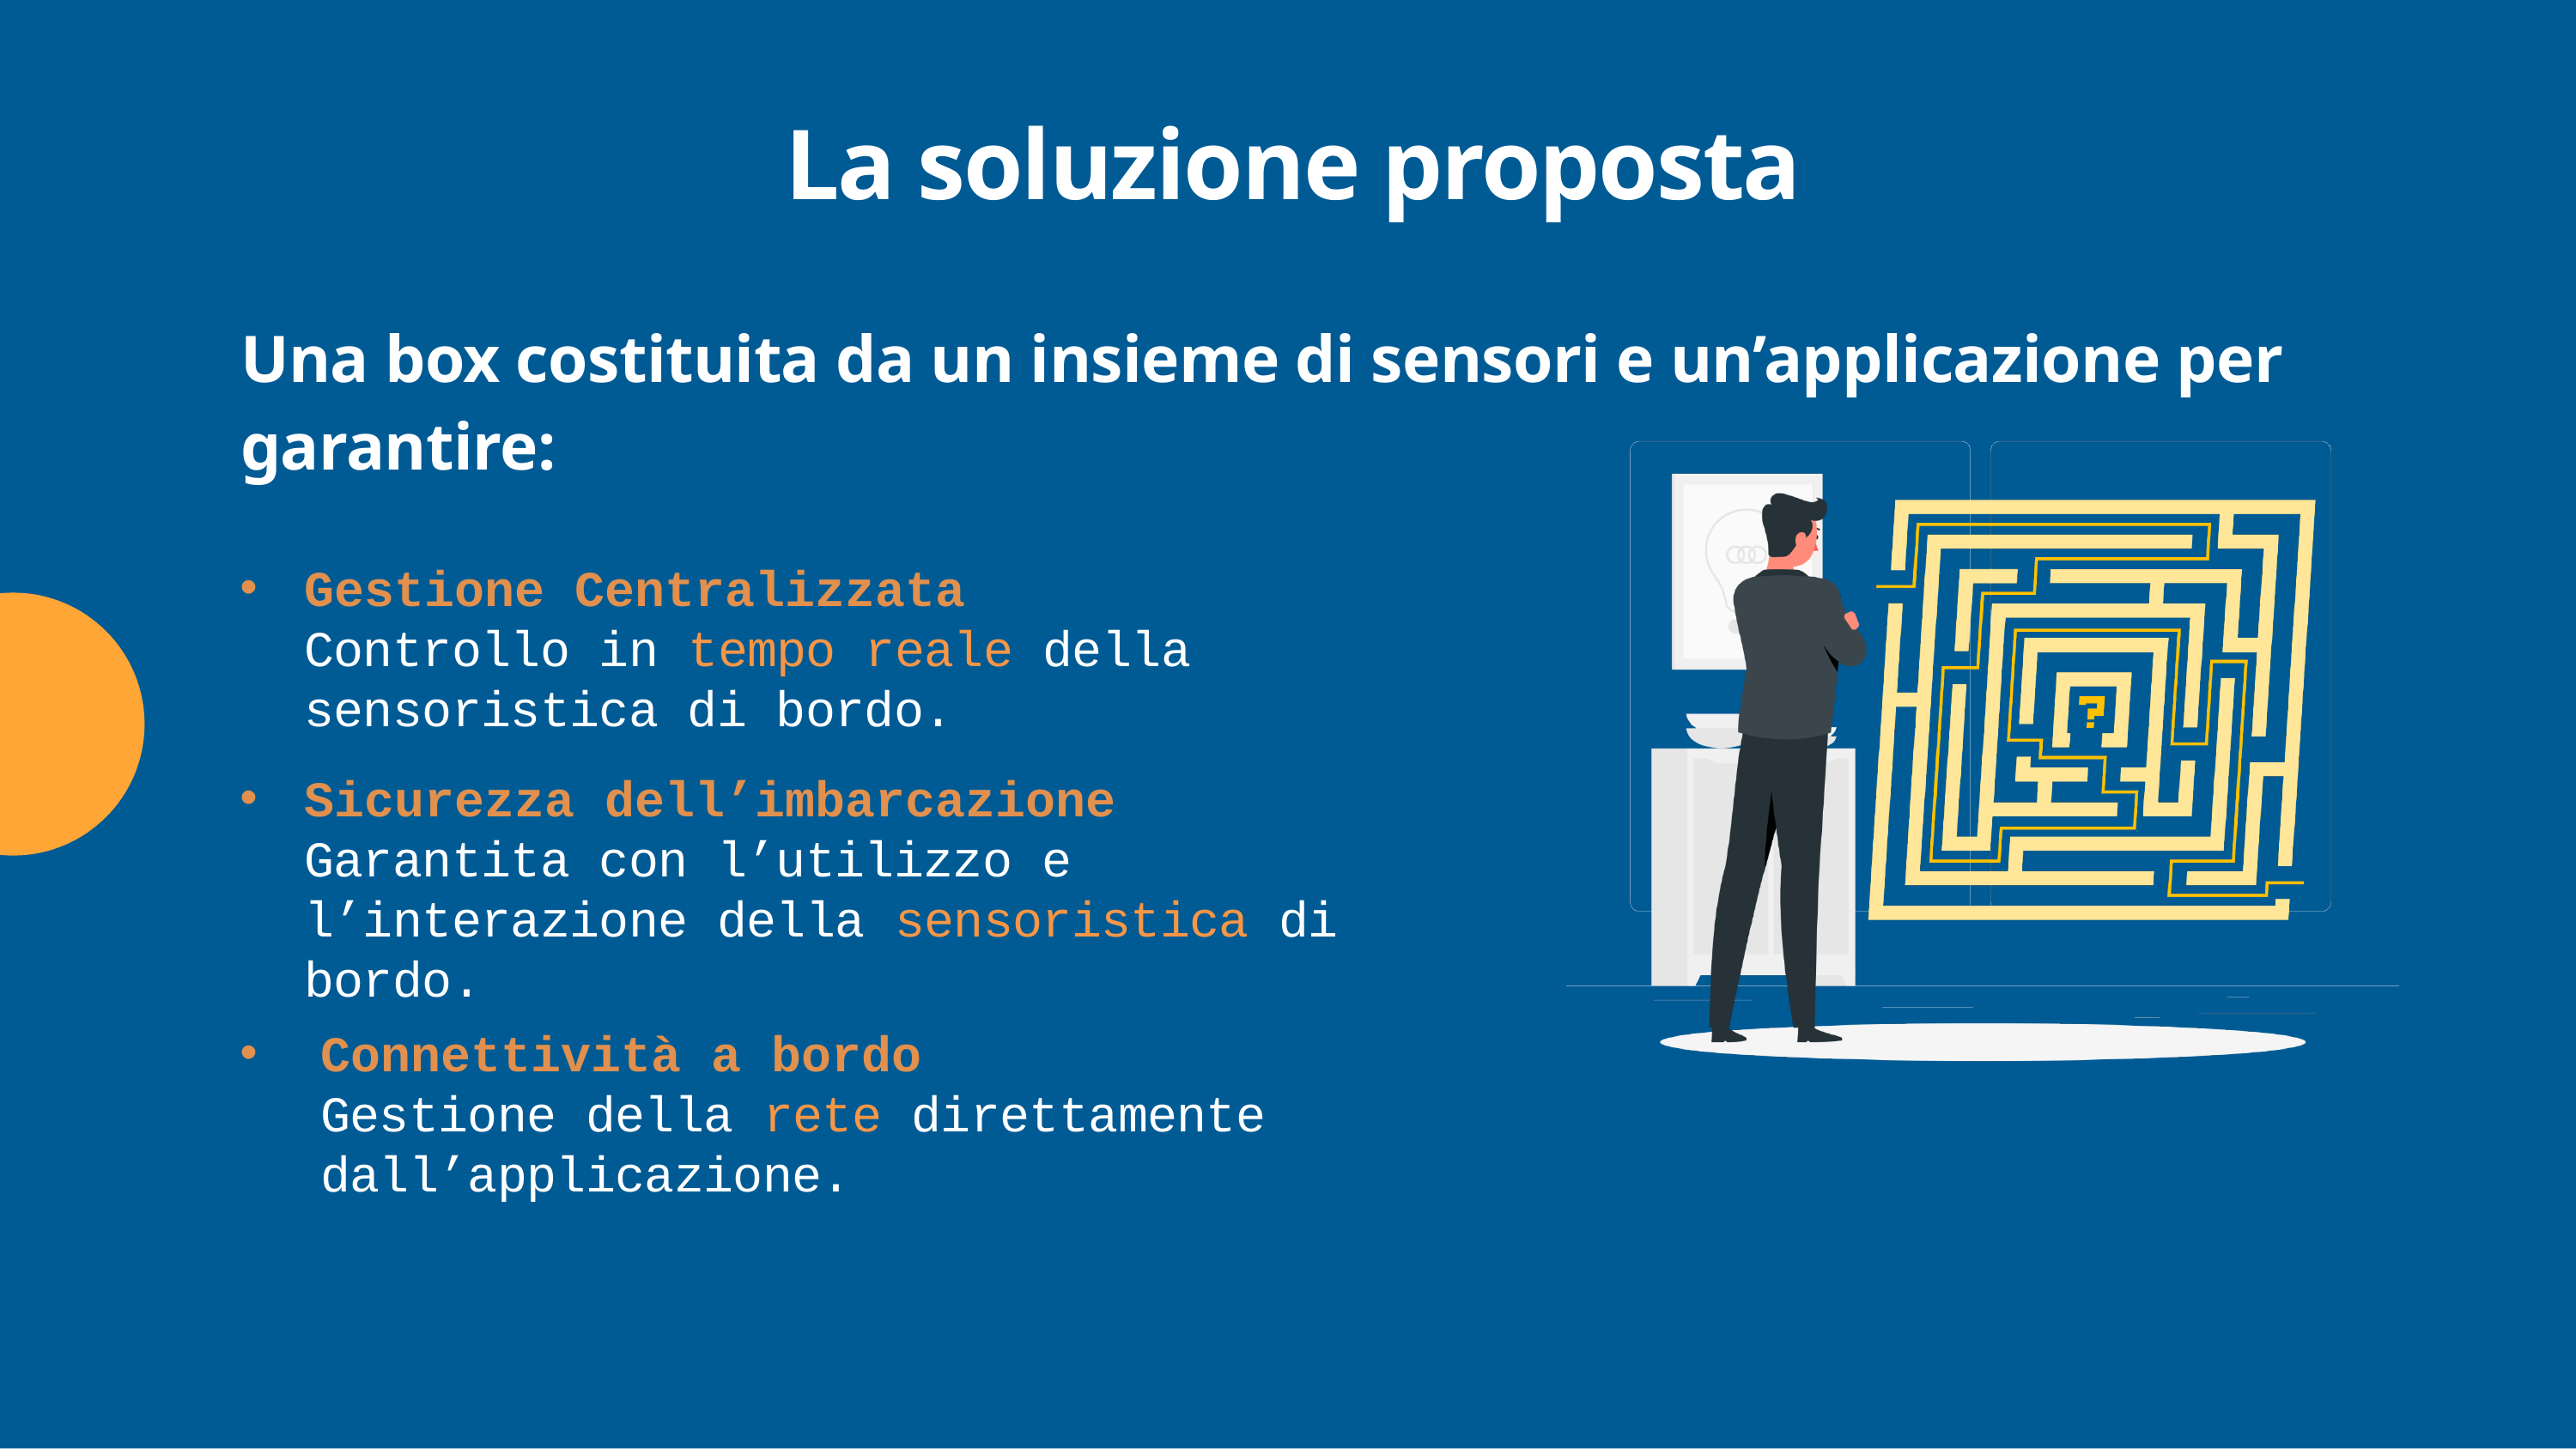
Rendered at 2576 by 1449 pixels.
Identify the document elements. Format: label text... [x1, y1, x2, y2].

text_box Connettività a bordo Gestione della rete direttamente dall’applicazione. [238, 1020, 1752, 1264]
text_box [0, 592, 145, 856]
text_box La soluzione proposta [783, 100, 2048, 219]
text_box Gestione Centralizzata Controllo in tempo reale della sensoristica di bordo. [238, 555, 1370, 799]
picture [1566, 349, 2399, 1181]
title Sicurezza dell’imbarcazione Garantita con l’utilizzo e l’interazione della sensoristica di bordo. [238, 765, 1383, 1020]
text_box Una box costituita da un insieme di sensori e un’applicazione per garantire: [239, 305, 2447, 483]
